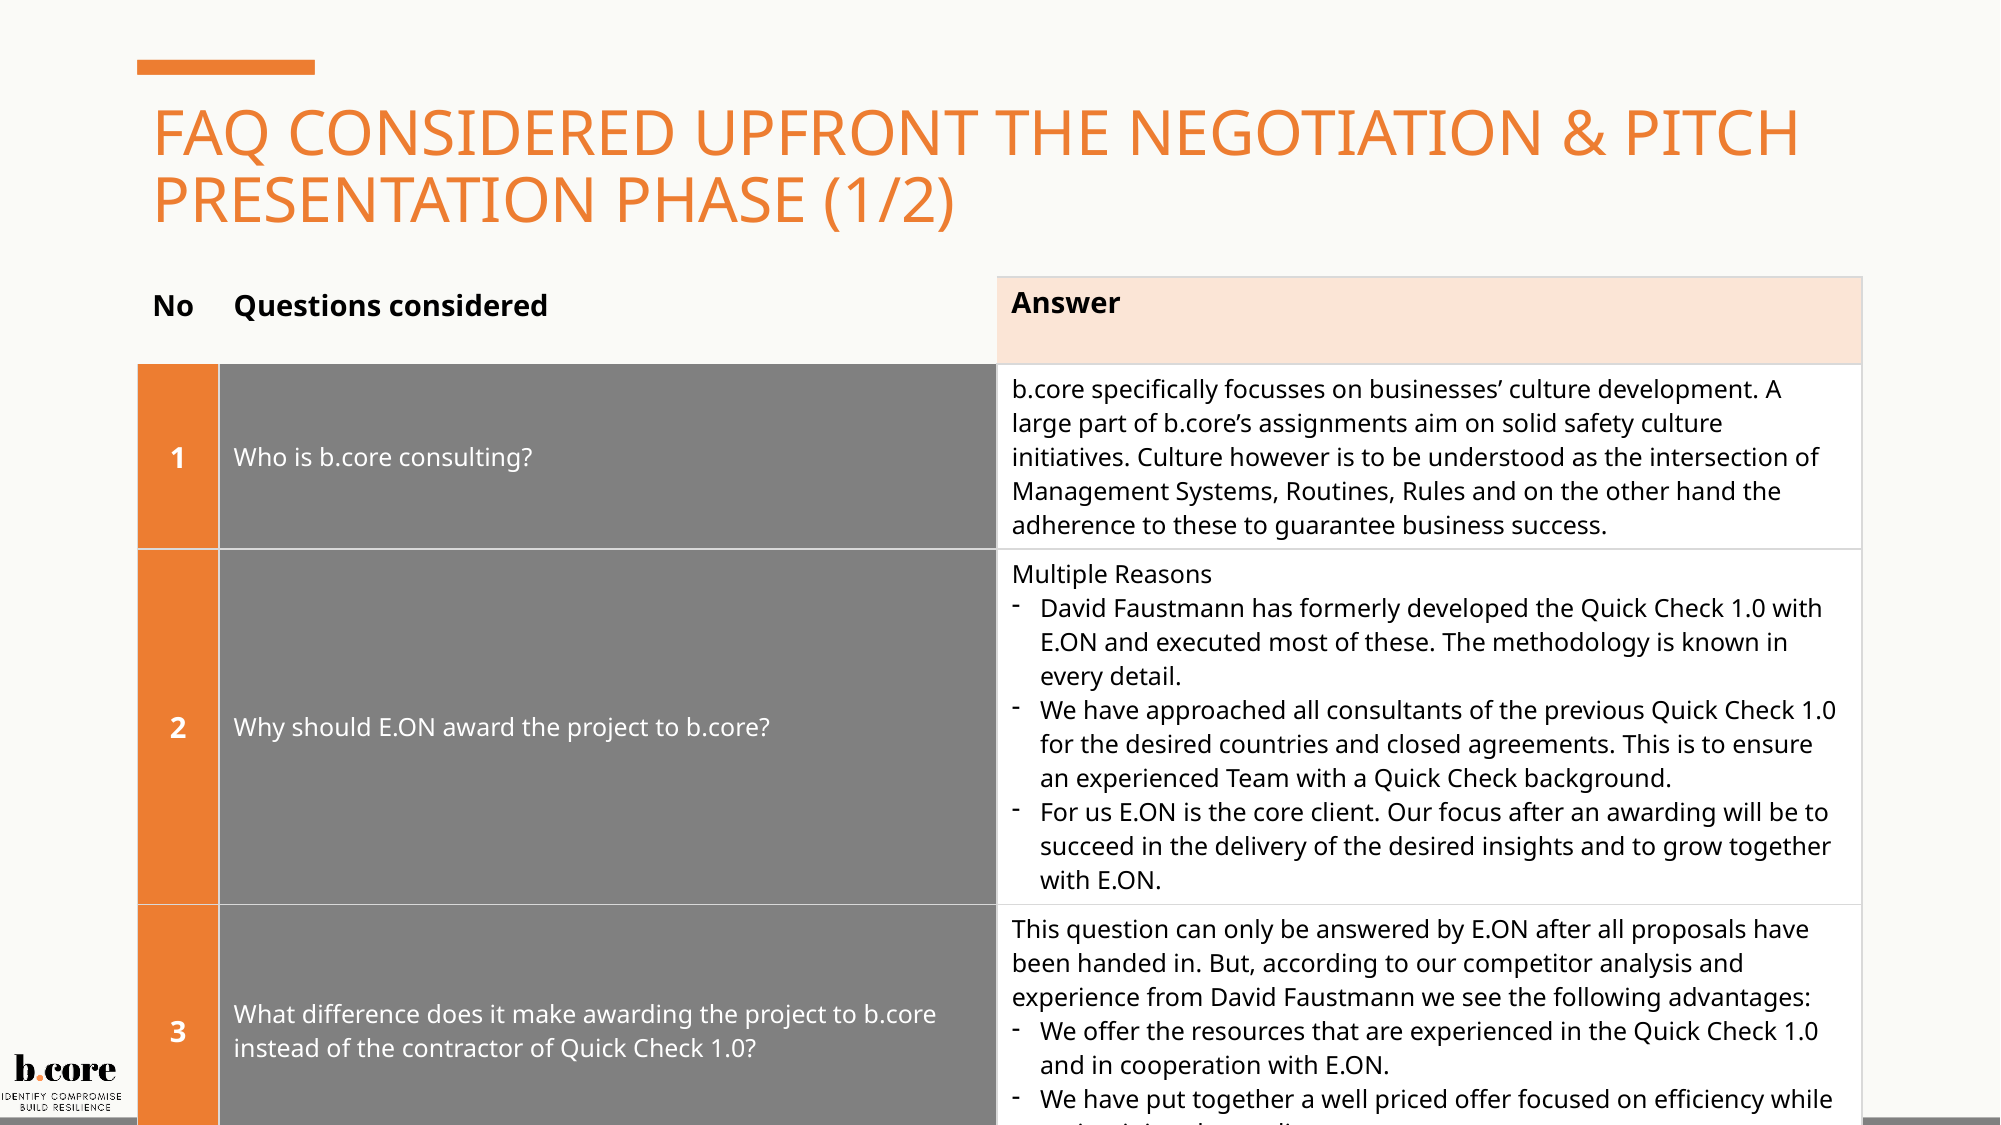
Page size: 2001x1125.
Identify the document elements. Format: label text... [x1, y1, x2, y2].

table_cell 3 [138, 905, 218, 1125]
table_cell b.core specifically focusses on businesses’ culture development. A large part of b.core’s assignments aim on solid safety culture initiatives. Culture however is to be understood as the intersection of Management Systems, Routines, Rules and on the other hand the adherence to these to guarantee business success. [998, 365, 1861, 548]
table_header Questions considered [219, 277, 997, 364]
table_cell Why should E.ON award the project to b.core? [220, 550, 996, 904]
table_cell 2 [138, 550, 218, 904]
table_cell What difference does it make awarding the project to b.core instead of the contractor of Quick Check 1.0? [220, 905, 996, 1125]
table_cell This question can only be answered by E.ON after all proposals have been handed in. But, according to our competitor analysis and experience from David Faustmann we see the following advantages: We offer the resources that are experienced in the Quick Check 1.0 and in cooperation with E.ON. We have put together a well priced offer focused on efficiency while maintaining the quality. [998, 905, 1861, 1125]
table_cell 1 [138, 364, 218, 548]
picture [0, 1053, 124, 1113]
title FAQ considered upfront the Negotiation & Pitch Presentation Phase (1/2) [137, 59, 1863, 277]
table_cell Multiple Reasons David Faustmann has formerly developed the Quick Check 1.0 with E.ON and executed most of these. The methodology is known in every detail. We have approached all consultants of the previous Quick Check 1.0 for the desired countries and closed agreements. This is to ensure an experienced Team with a Quick Check background. For us E.ON is the core client. Our focus after an awarding will be to succeed in the delivery of the desired insights and to grow together with E.ON. [998, 550, 1861, 904]
table_header No [137, 277, 219, 364]
table_header Answer [997, 278, 1861, 363]
table_cell Who is b.core consulting? [220, 364, 996, 548]
